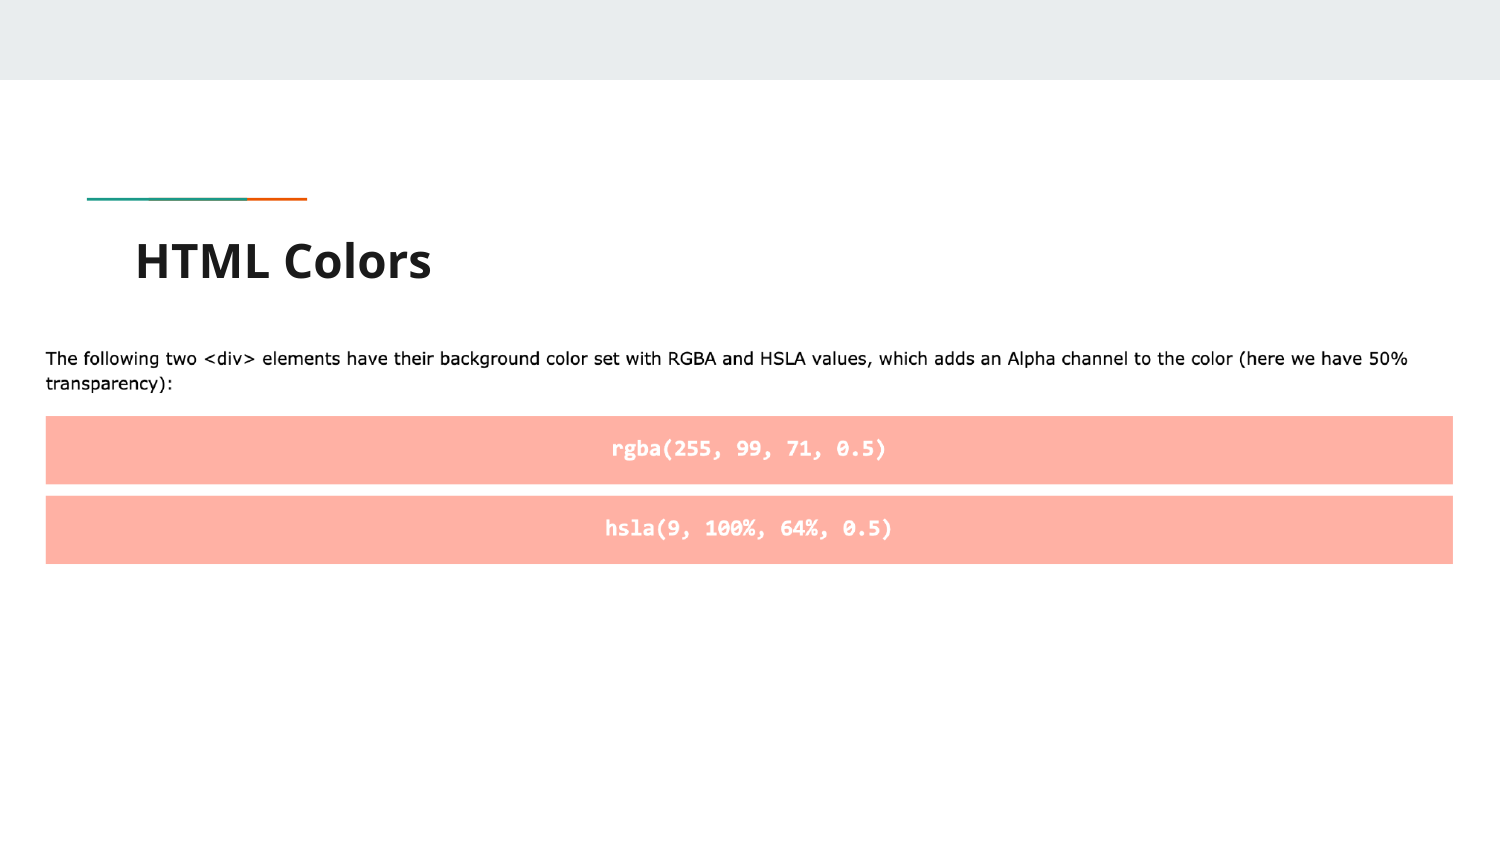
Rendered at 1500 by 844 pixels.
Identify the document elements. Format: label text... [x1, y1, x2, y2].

title HTML Colors [119, 216, 1381, 305]
picture [24, 328, 1476, 585]
